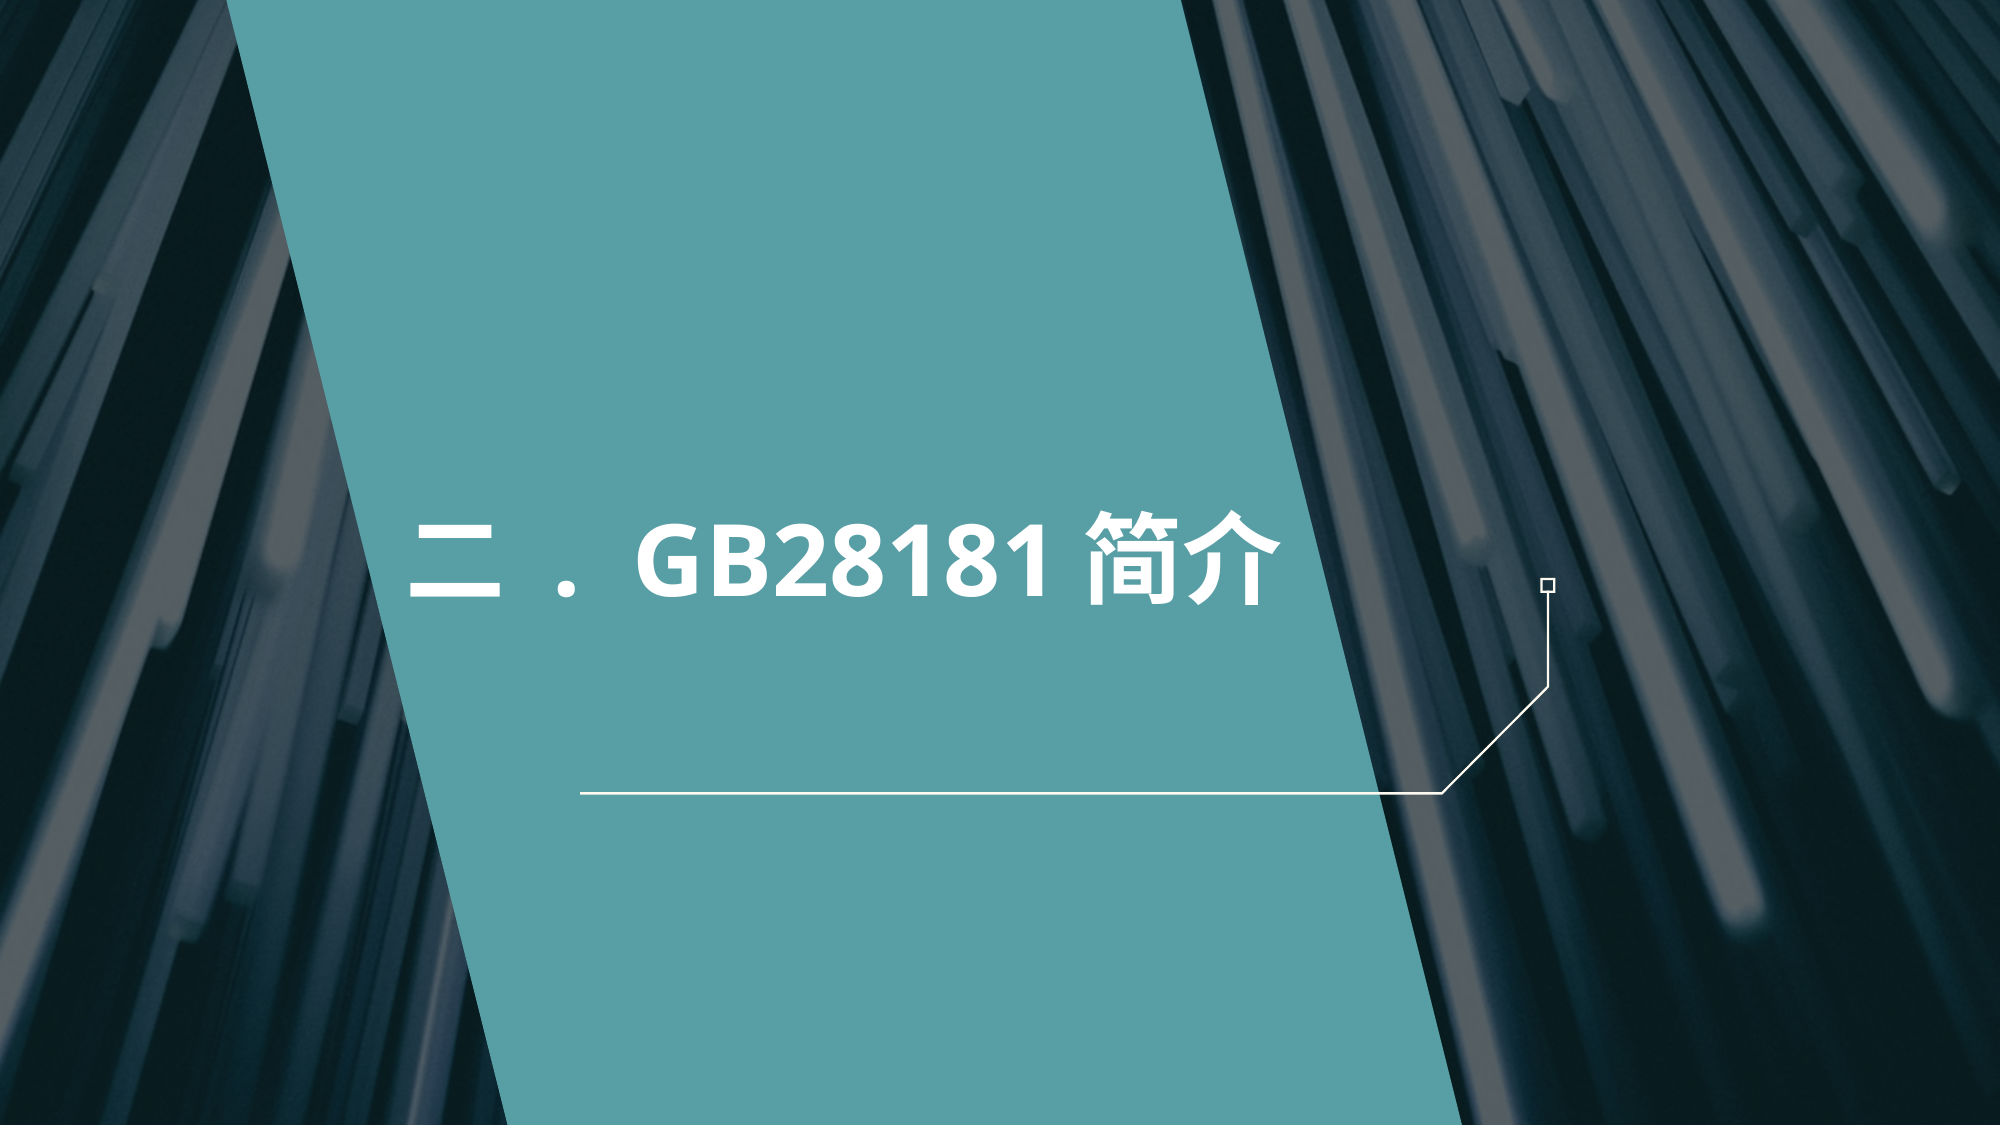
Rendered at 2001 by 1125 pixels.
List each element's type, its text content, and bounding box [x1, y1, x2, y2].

title 二 . GB28181简介 [390, 502, 1330, 623]
